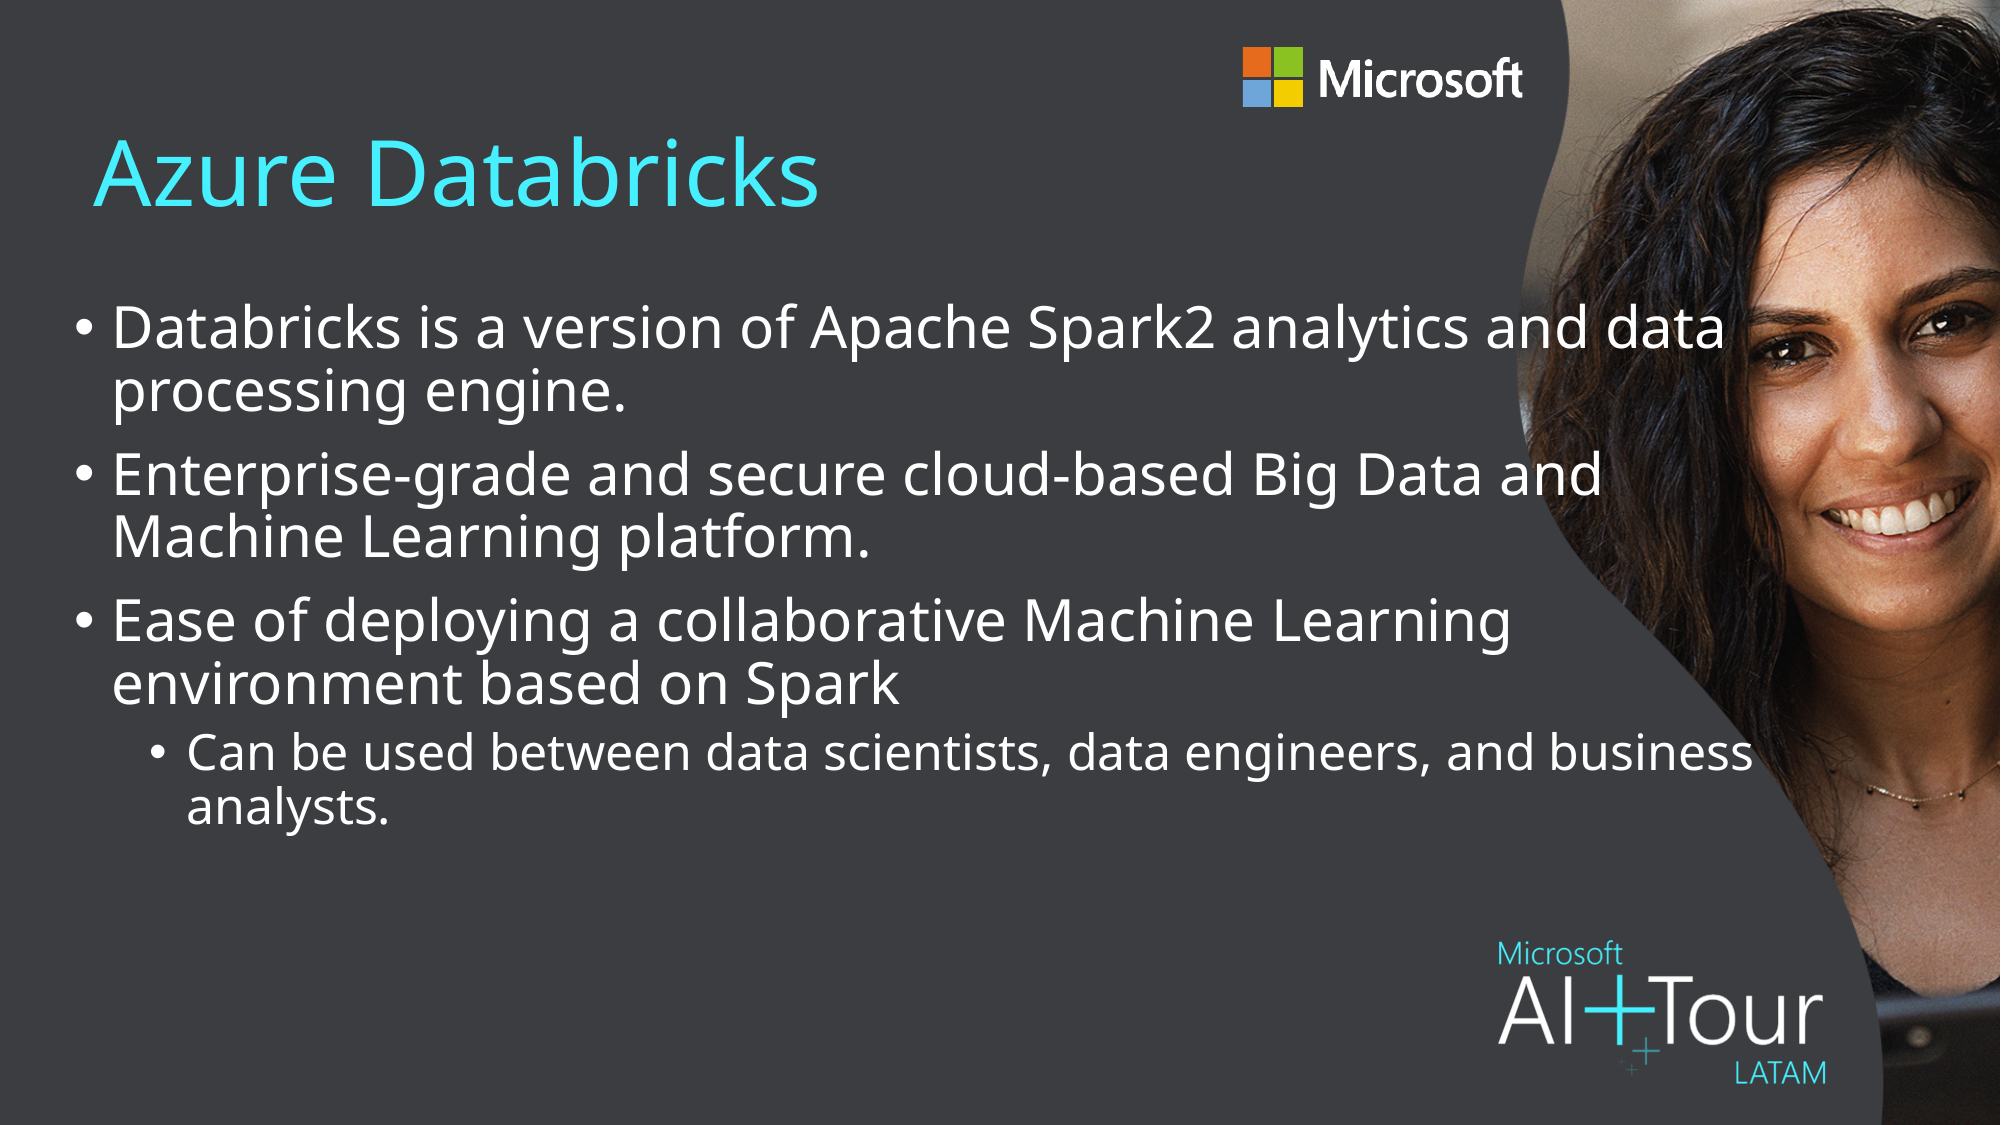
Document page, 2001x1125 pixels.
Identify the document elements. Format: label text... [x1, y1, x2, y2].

picture [0, 0, 2000, 1125]
title Azure Databricks [78, 104, 1804, 250]
list Databricks is a version of Apache Spark2 analytics and data processing engine. Enterprise-grade and secure cloud-based Big Data and Machine Learning platform. Ease of deploying a collaborative Machine Learning environment based on Spark Can be used between data scientists, data engineers, and business analysts. [59, 290, 1804, 1030]
